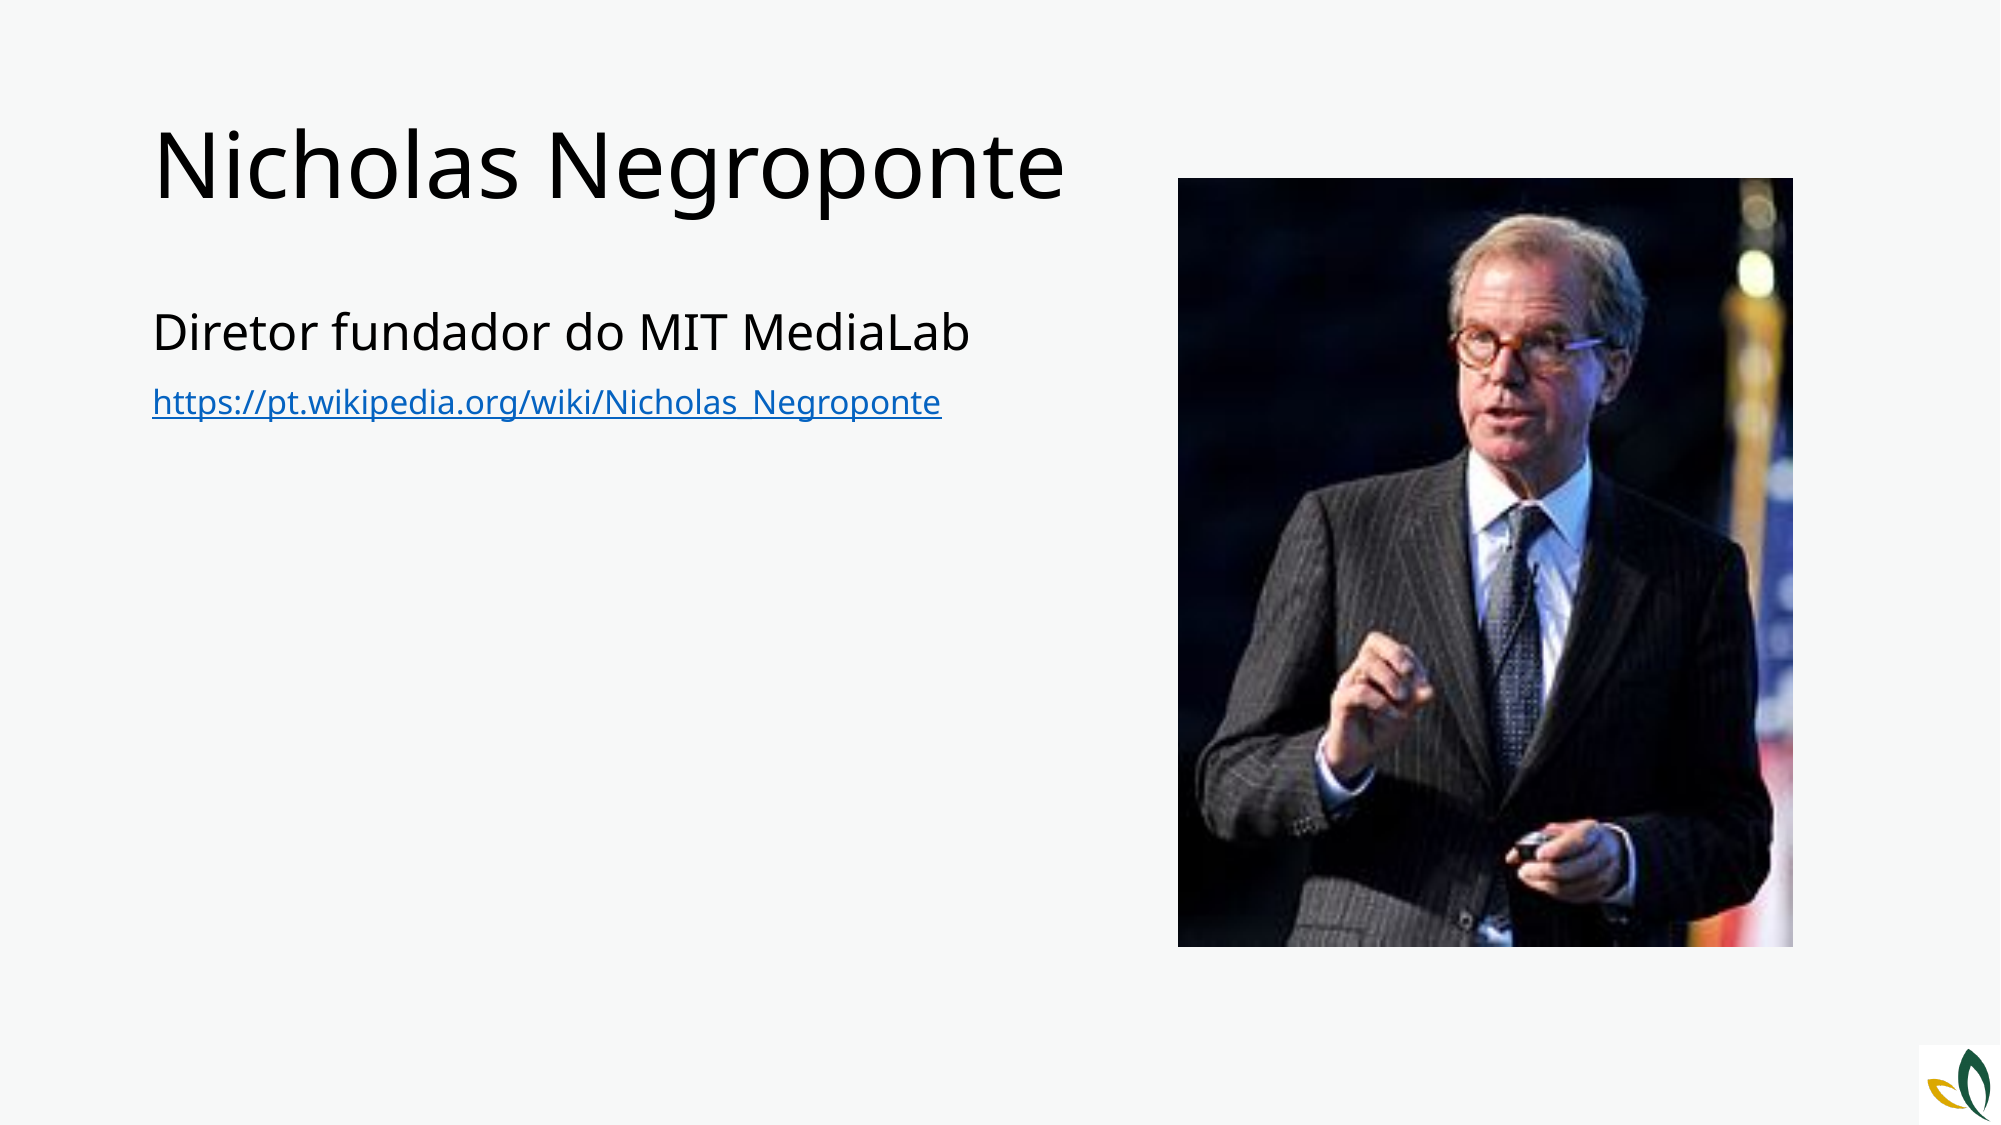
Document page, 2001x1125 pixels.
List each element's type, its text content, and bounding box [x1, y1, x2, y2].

picture [1918, 1044, 2000, 1125]
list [1178, 178, 1793, 947]
title Nicholas Negroponte [137, 59, 1863, 278]
list Diretor fundador do MIT MediaLab https://pt.wikipedia.org/wiki/Nicholas_Negroponte [137, 299, 988, 1014]
